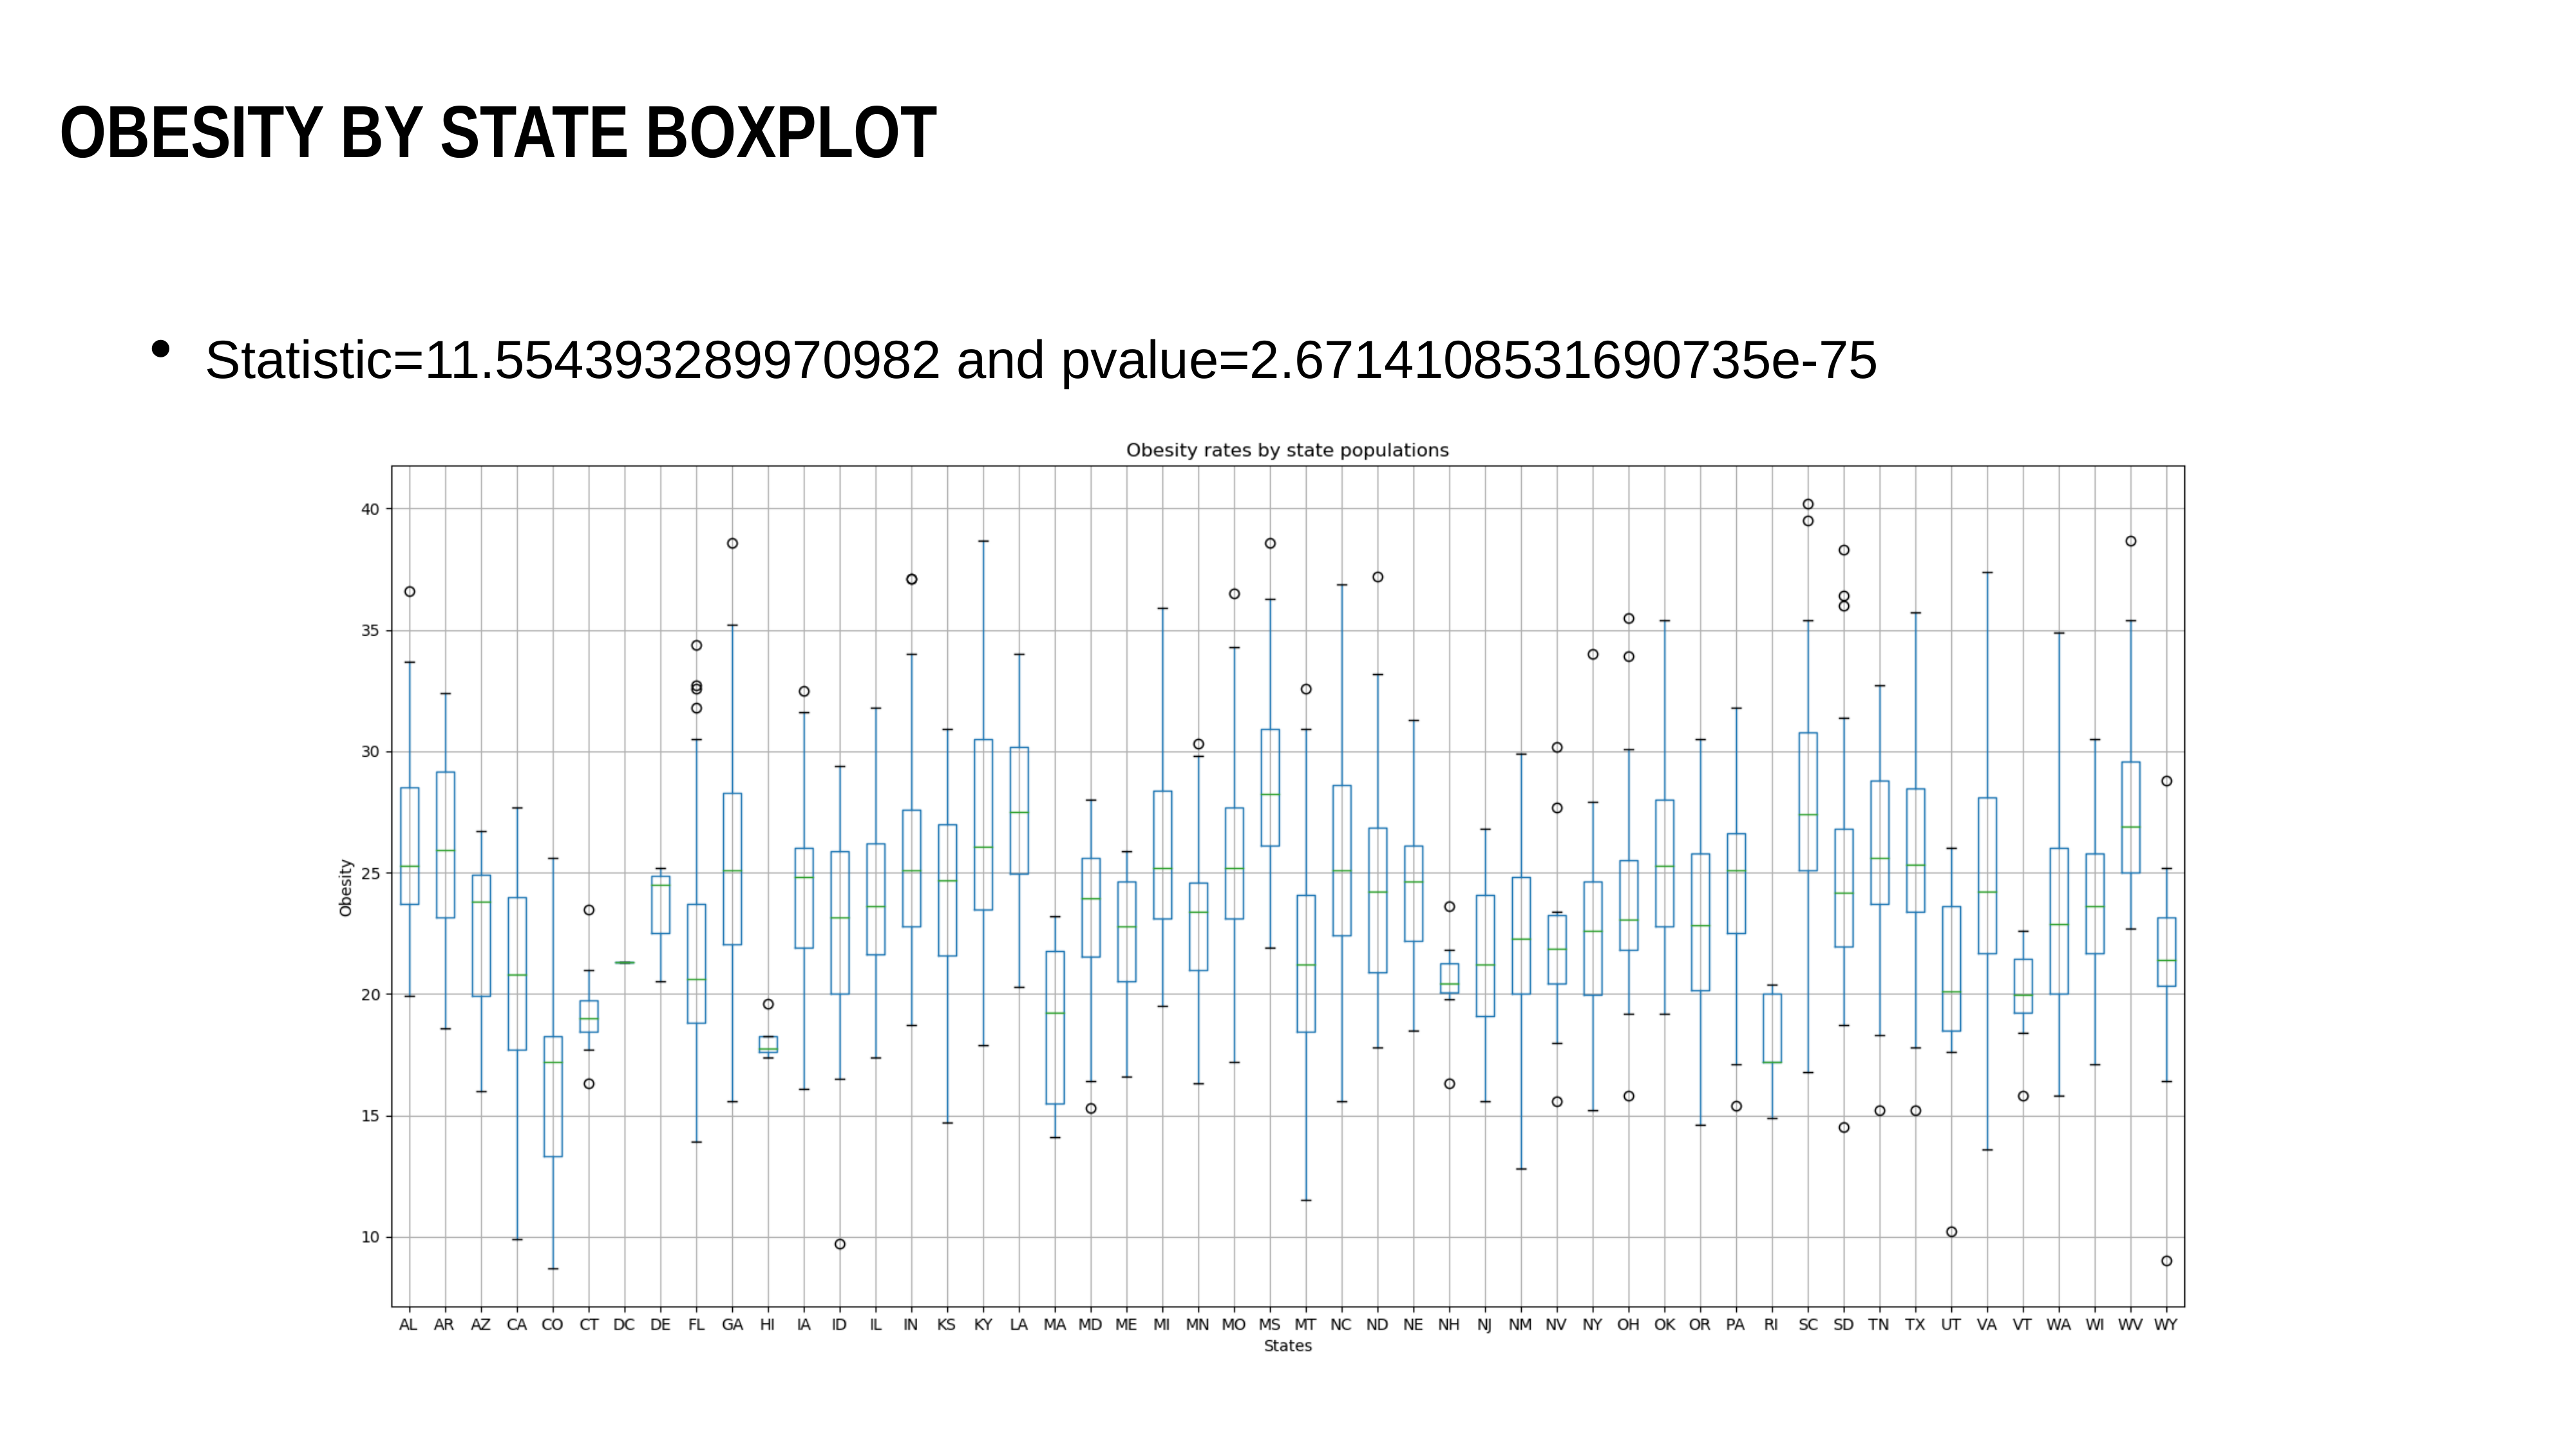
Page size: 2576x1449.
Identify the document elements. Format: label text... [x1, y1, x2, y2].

picture [167, 424, 2409, 1449]
text_box Obesity by State Boxplot [54, 78, 1226, 178]
text_box Statistic=11.554393289970982 and pvalue=2.6714108531690735e-75 [144, 254, 2353, 395]
